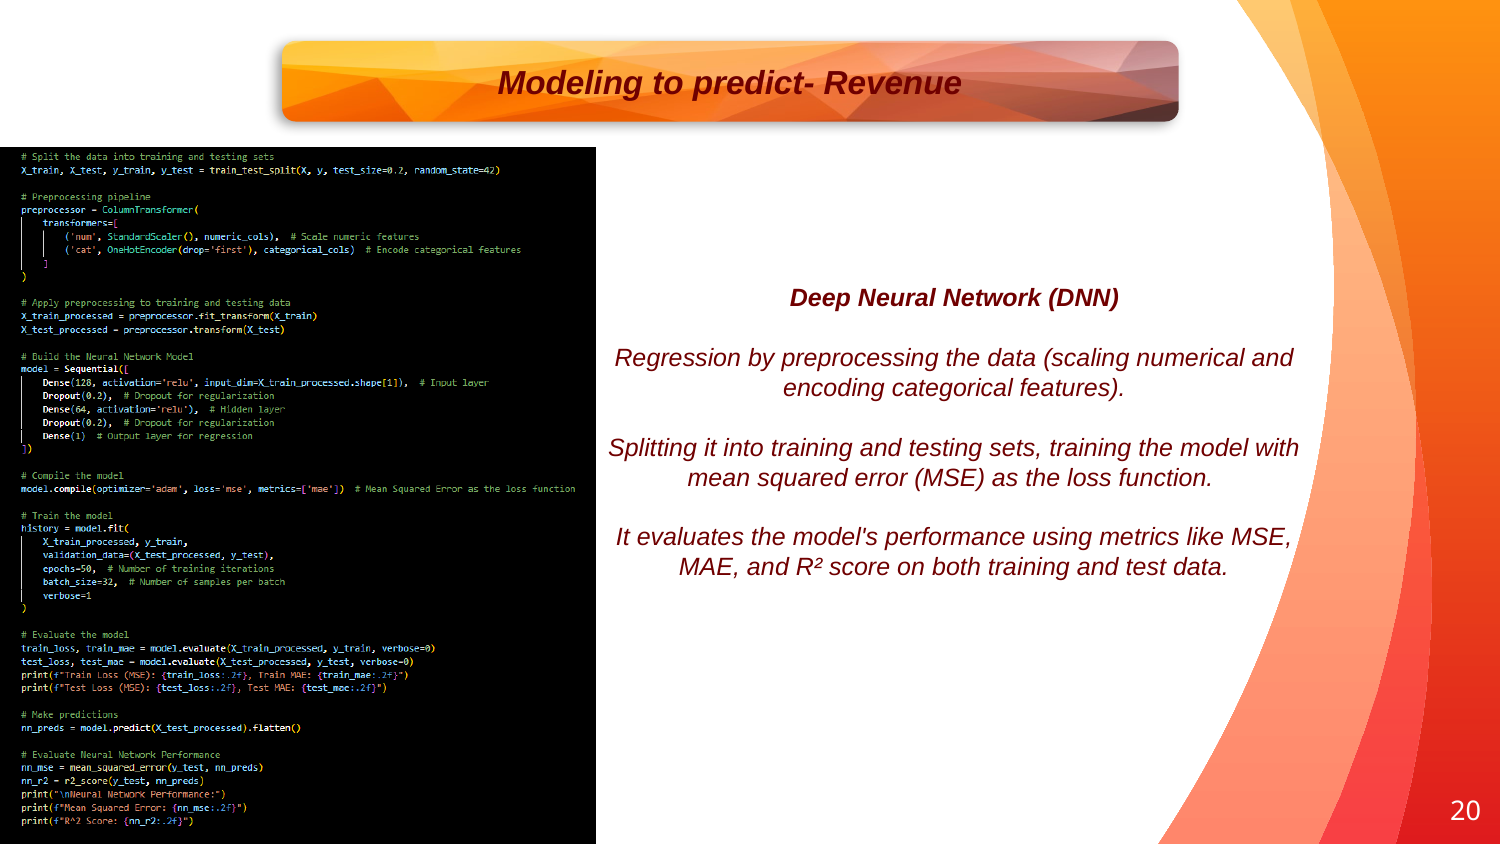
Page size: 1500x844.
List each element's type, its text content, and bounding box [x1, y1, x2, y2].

picture [281, 40, 1179, 122]
slide_number 20 [1391, 779, 1482, 844]
picture [0, 147, 597, 844]
text_box Deep Neural Network (DNN) Regression by preprocessing the data (scaling numerical and encoding categorical features). Splitting it into training and testing sets, training the model with mean squared error (MSE) as the loss function. It evaluates the model's performance using metrics like MSE, MAE, and R² score on both training and test data. [601, 273, 1322, 589]
